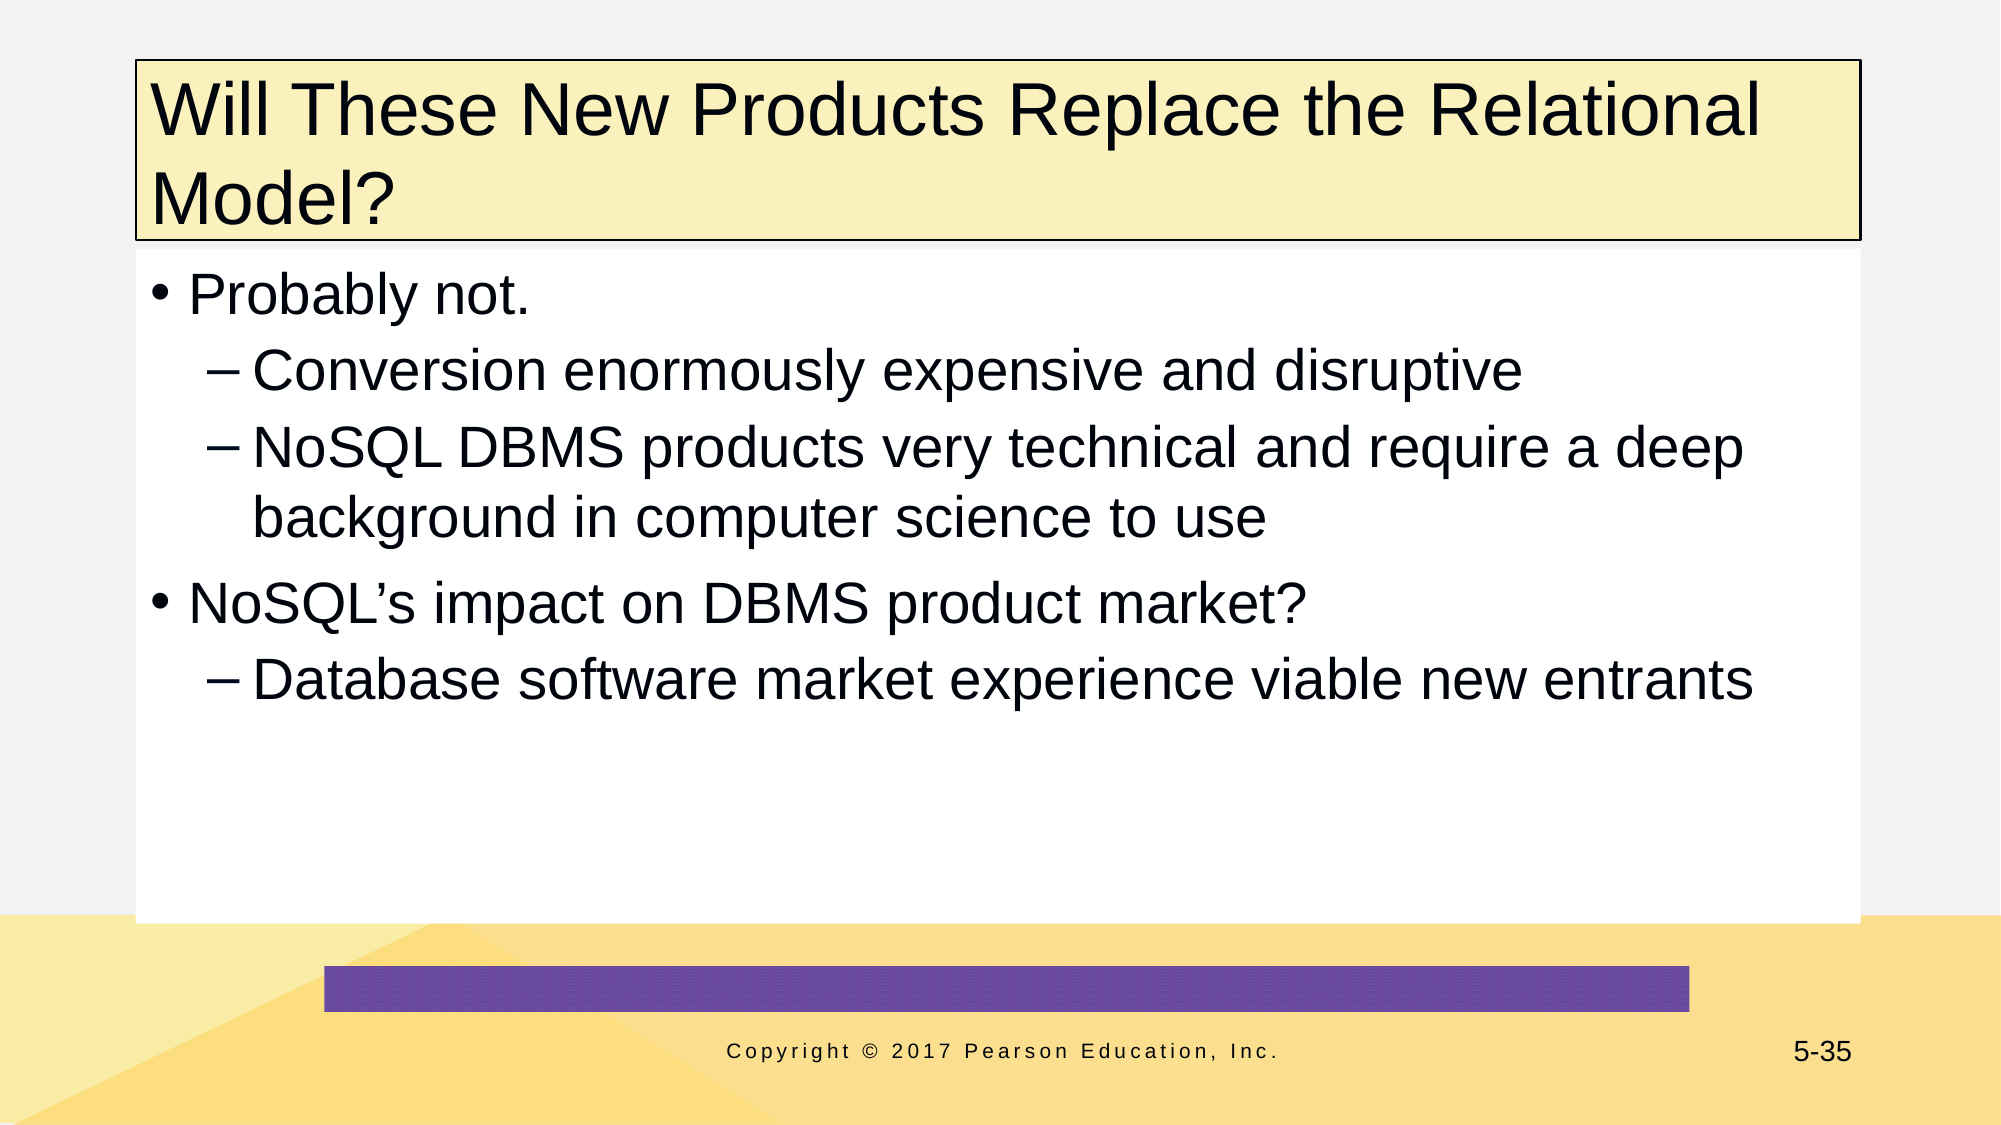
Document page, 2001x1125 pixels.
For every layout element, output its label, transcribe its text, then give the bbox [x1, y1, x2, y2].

list Probably not. Conversion enormously expensive and disruptive NoSQL DBMS products very technical and require a deep background in computer science to use NoSQL’s impact on DBMS product market? Database software market experience viable new entrants [135, 248, 1861, 924]
title Will These New Products Replace the Relational Model? [135, 59, 1862, 241]
footer Copyright © 2017 Pearson Education, Inc. [326, 1025, 1677, 1075]
